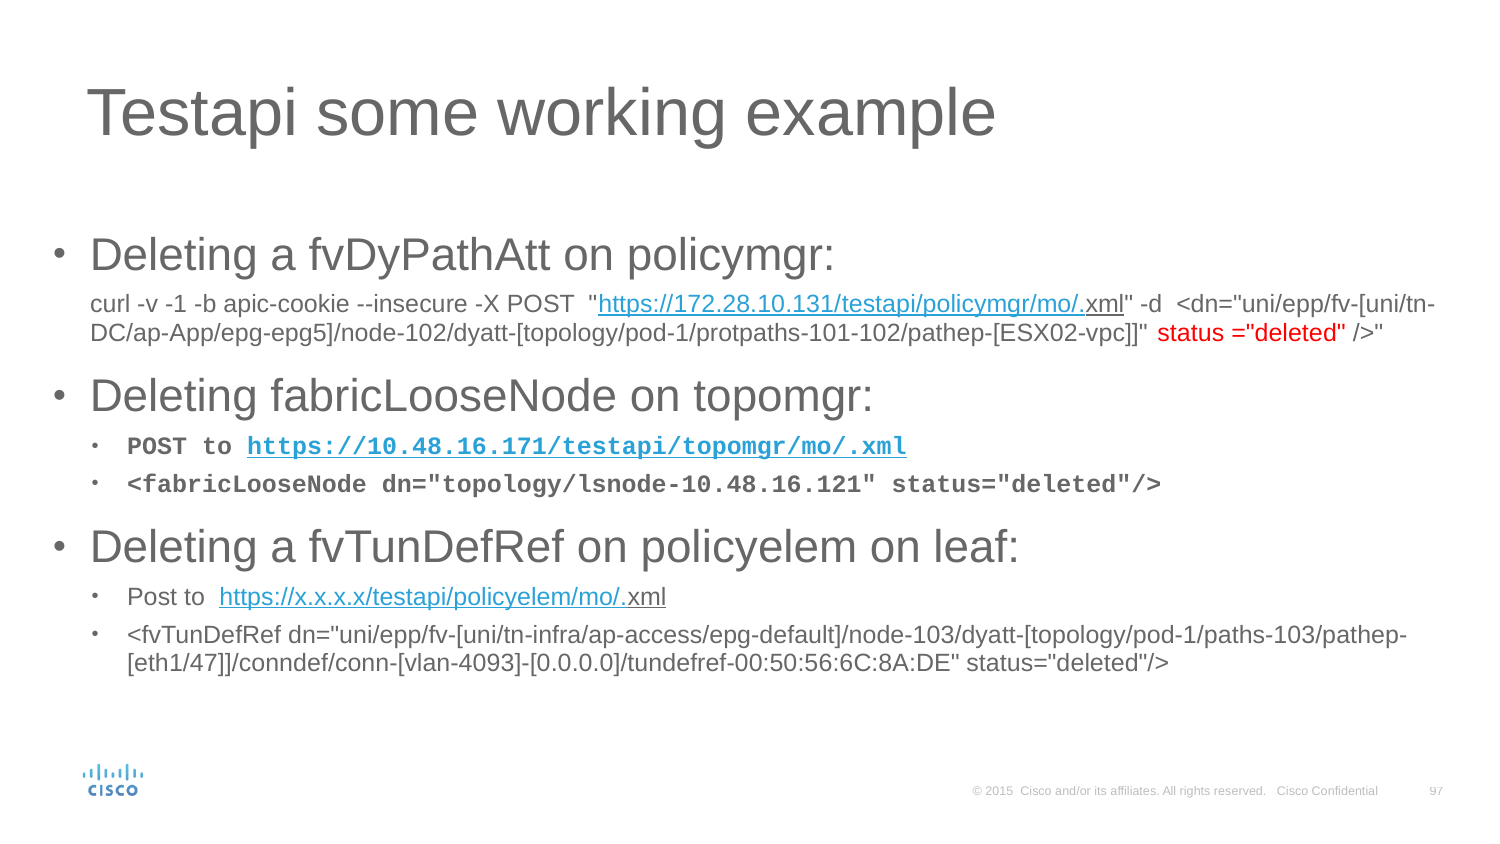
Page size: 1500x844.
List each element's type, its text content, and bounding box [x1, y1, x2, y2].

picture [77, 758, 149, 803]
title Testapi some working example [71, 55, 1441, 176]
list Deleting a fvDyPathAtt on policymgr: curl -v -1 -b apic-cookie --insecure -X POST "https://172.28.10.131/testapi/policymgr/mo/.xml" -d <dn="uni/epp/fv-[uni/tn-DC/ap-App/epg-epg5]/node-102/dyatt-[topology/pod-1/protpaths-101-102/pathep-[ESX02-vpc]]" status ="deleted" />" Deleting fabricLooseNode on topomgr: POST to https://10.48.16.171/testapi/topomgr/mo/.xml <fabricLooseNode dn="topology/lsnode-10.48.16.121" status="deleted"/> Deleting a fvTunDefRef on policyelem on leaf: Post to https://x.x.x.x/testapi/policyelem/mo/.xml <fvTunDefRef dn="uni/epp/fv-[uni/tn-infra/ap-access/epg-default]/node-103/dyatt-[topology/pod-1/paths-103/pathep-[eth1/47]]/conndef/conn-[vlan-4093]-[0.0.0.0]/tundefref-00:50:56:6C:8A:DE" status="deleted"/> [28, 221, 1470, 741]
